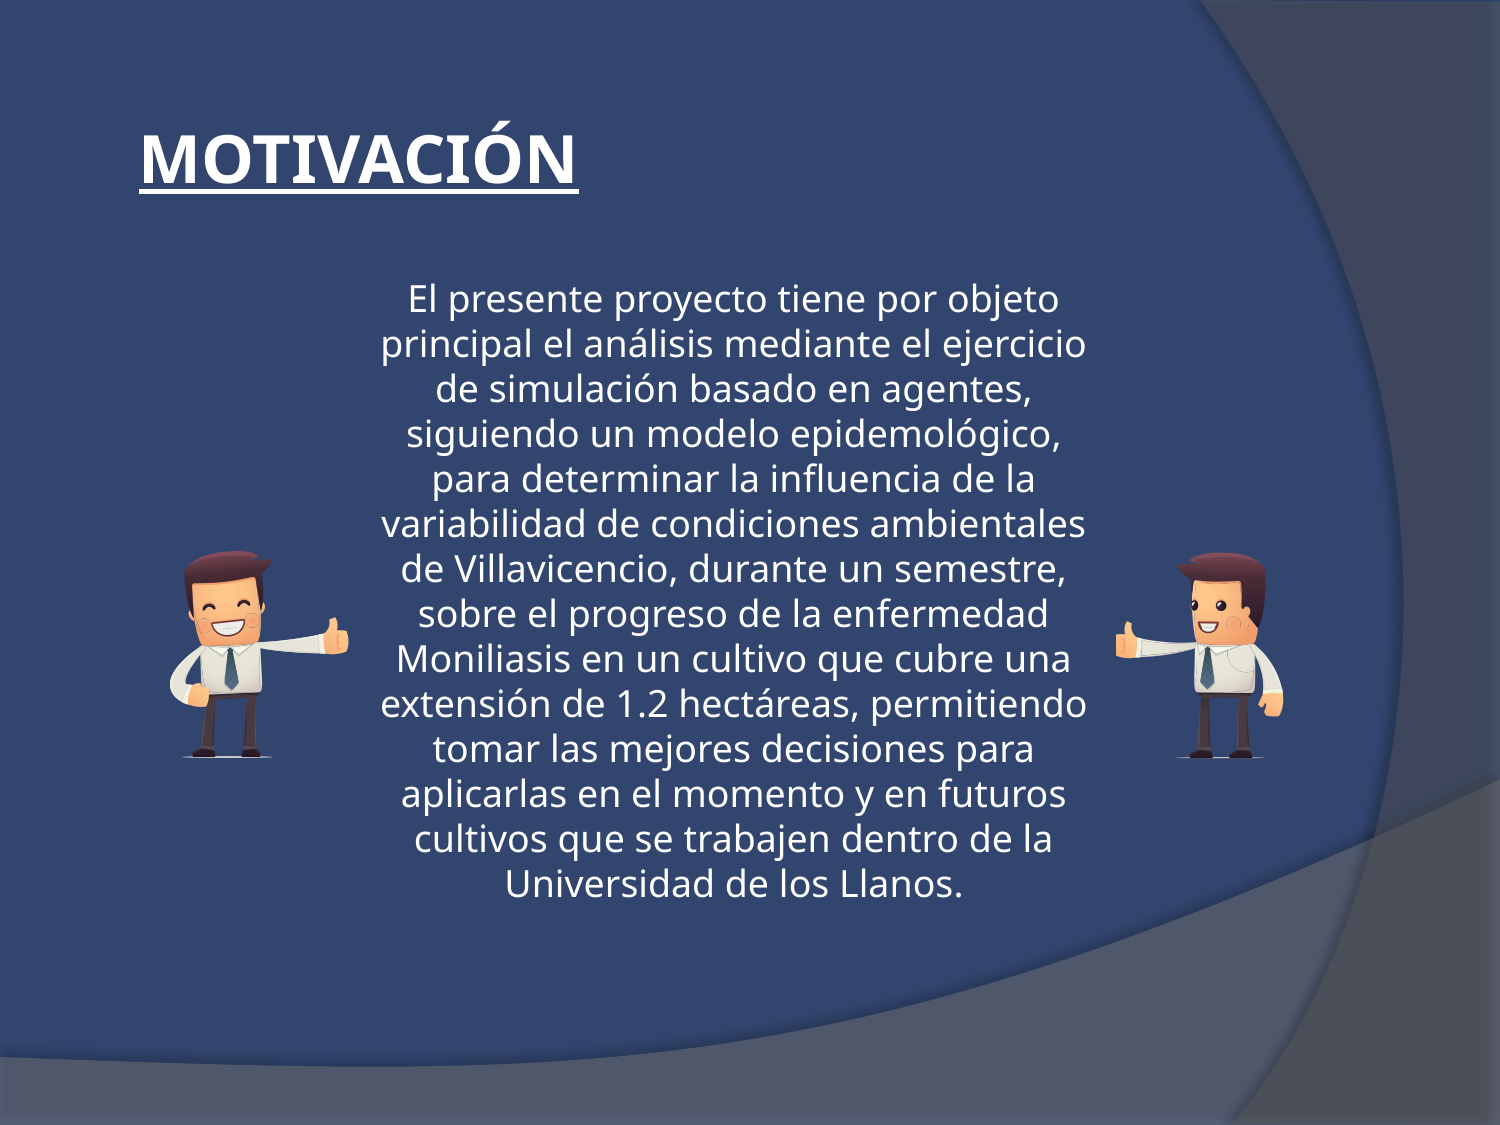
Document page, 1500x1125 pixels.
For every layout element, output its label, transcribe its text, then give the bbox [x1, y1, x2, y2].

picture [1115, 521, 1302, 759]
picture [167, 520, 355, 759]
text_box El presente proyecto tiene por objeto principal el análisis mediante el ejercicio de simulación basado en agentes, siguiendo un modelo epidemológico, para determinar la influencia de la variabilidad de condiciones ambientales de Villavicencio, durante un semestre, sobre el progreso de la enfermedad Moniliasis en un cultivo que cubre una extensión de 1.2 hectáreas, permitiendo tomar las mejores decisiones para aplicarlas en el momento y en futuros cultivos que se trabajen dentro de la Universidad de los Llanos. [359, 267, 1110, 912]
text_box MOTIVACIÓN [123, 125, 843, 205]
